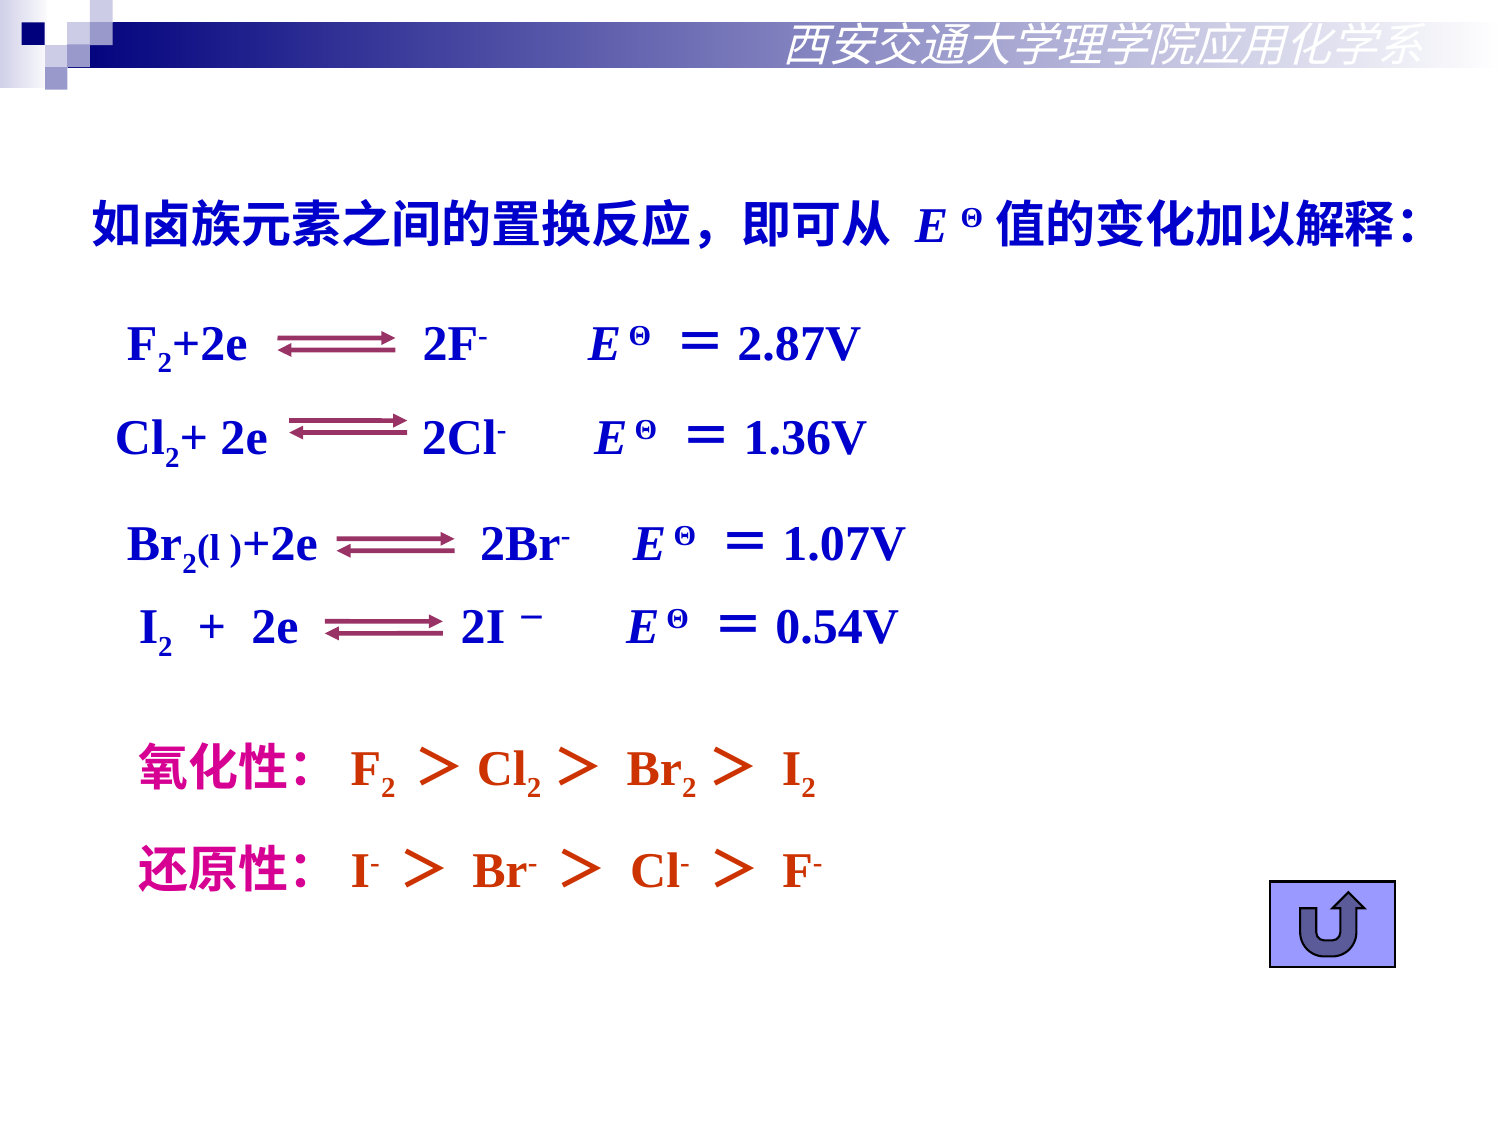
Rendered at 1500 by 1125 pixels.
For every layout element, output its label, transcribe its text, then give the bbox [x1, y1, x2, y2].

text_box [277, 343, 396, 357]
text_box [277, 331, 396, 345]
text_box Br2(l )+2e 2Br- E Θ ＝1.07V [112, 503, 1211, 587]
text_box 如卤族元素之间的置换反应，即可从 E Θ值的变化加以解释： [76, 184, 1471, 260]
text_box [289, 426, 408, 439]
text_box [324, 627, 443, 640]
text_box Cl2+ 2e 2Cl- E Θ ＝1.36V [100, 397, 1176, 481]
text_box [336, 544, 455, 558]
text_box [336, 532, 455, 546]
text_box [1269, 881, 1395, 968]
text_box I2 + 2e 2I－ E Θ ＝0.54V [123, 586, 1247, 670]
text_box F2+2e 2F- E Θ ＝2.87V [112, 302, 1258, 386]
text_box [289, 414, 408, 427]
text_box 西安交通大学理学院应用化学系 [767, 8, 1500, 78]
text_box [324, 615, 443, 628]
text_box 氧化性：F2 ＞Cl2＞ Br2＞ I2 还原性：I- ＞ Br- ＞ Cl- ＞ F- [123, 727, 1022, 905]
